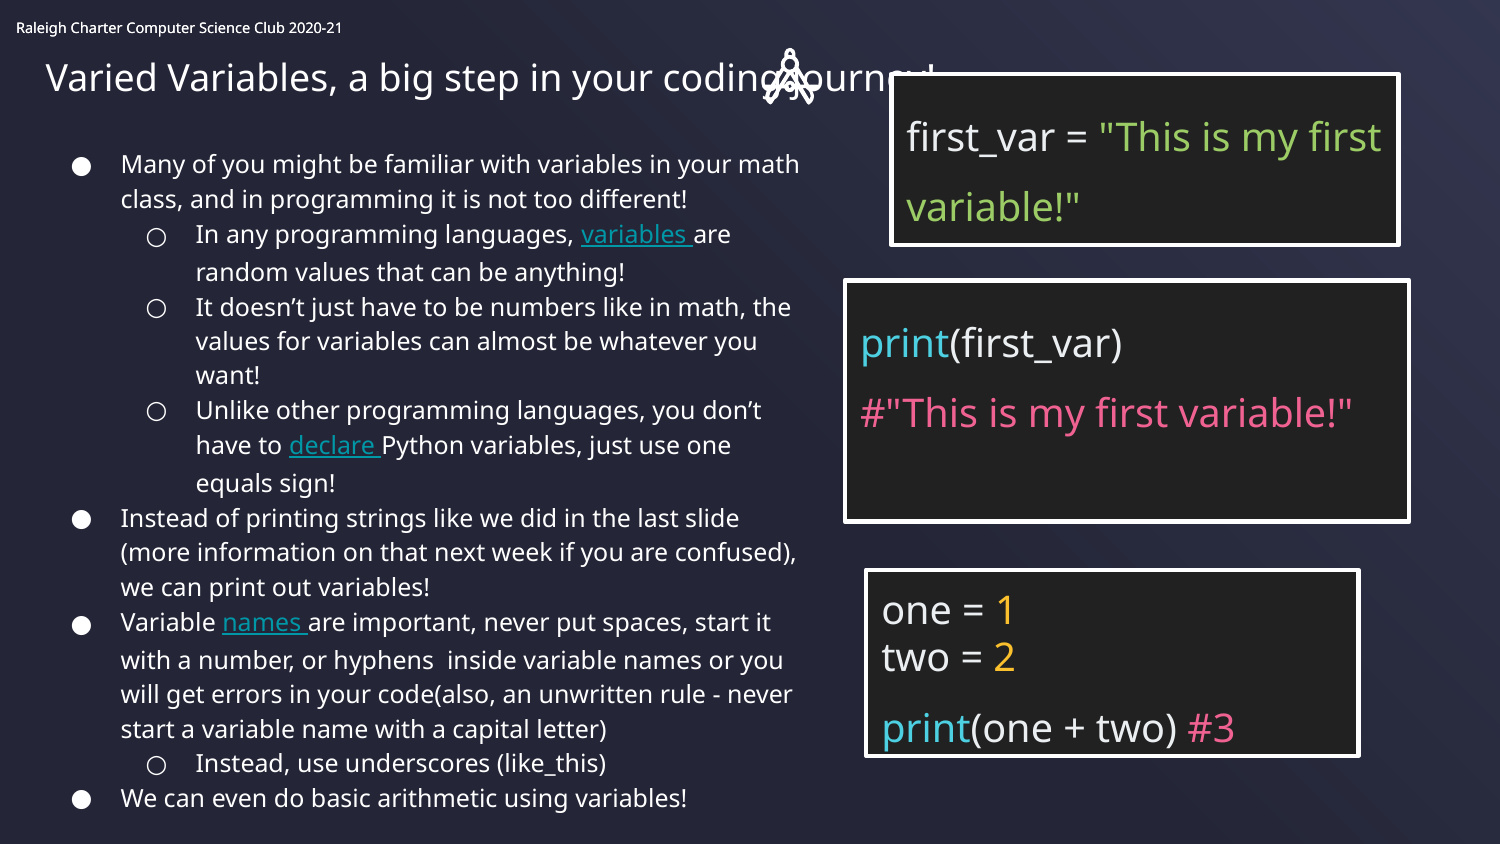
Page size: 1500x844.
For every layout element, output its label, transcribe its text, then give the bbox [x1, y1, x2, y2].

text_box [762, 47, 819, 105]
subtitle Many of you might be familiar with variables in your math class, and in programming it is not too different! In any programming languages, variables are random values that can be anything! It doesn’t just have to be numbers like in math, the values for variables can almost be whatever you want! Unlike other programming languages, you don’t have to declare Python variables, just use one equals sign! Instead of printing strings like we did in the last slide (more information on that next week if you are confused), we can print out variables! Variable names are important, never put spaces, start it with a number, or hyphens inside variable names or you will get errors in your code(also, an unwritten rule - never start a variable name with a capital letter) Instead, use underscores (like_this) We can even do basic arithmetic using variables! [30, 129, 820, 831]
text_box first_var = "This is my first variable!" [891, 73, 1399, 245]
text_box print(first_var) #"This is my first variable!" [845, 280, 1410, 522]
text_box one = 1 two = 2 print(one + two) #3 [866, 569, 1359, 756]
title Varied Variables, a big step in your coding journey! [30, 23, 1445, 130]
